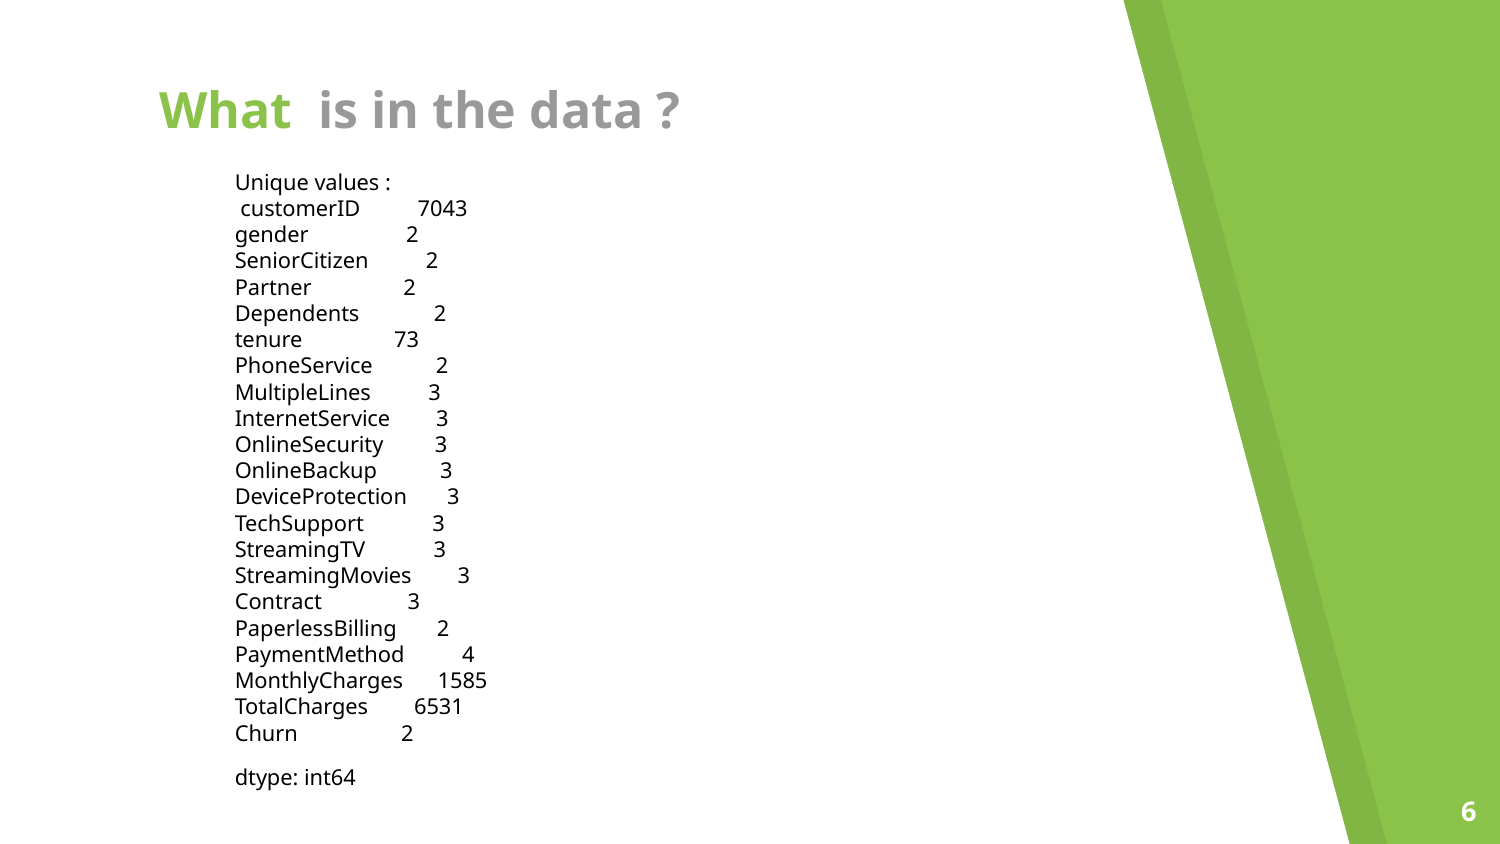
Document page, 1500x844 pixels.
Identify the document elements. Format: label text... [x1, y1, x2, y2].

title What is in the data ? [144, 86, 933, 154]
slide_number ‹#› [1401, 779, 1492, 844]
text_box Unique values : customerID 7043 gender 2 SeniorCitizen 2 Partner 2 Dependents 2 tenure 73 PhoneService 2 MultipleLines 3 InternetService 3 OnlineSecurity 3 OnlineBackup 3 DeviceProtection 3 TechSupport 3 StreamingTV 3 StreamingMovies 3 Contract 3 PaperlessBilling 2 PaymentMethod 4 MonthlyCharges 1585 TotalCharges 6531 Churn 2 dtype: int64 [219, 153, 656, 809]
